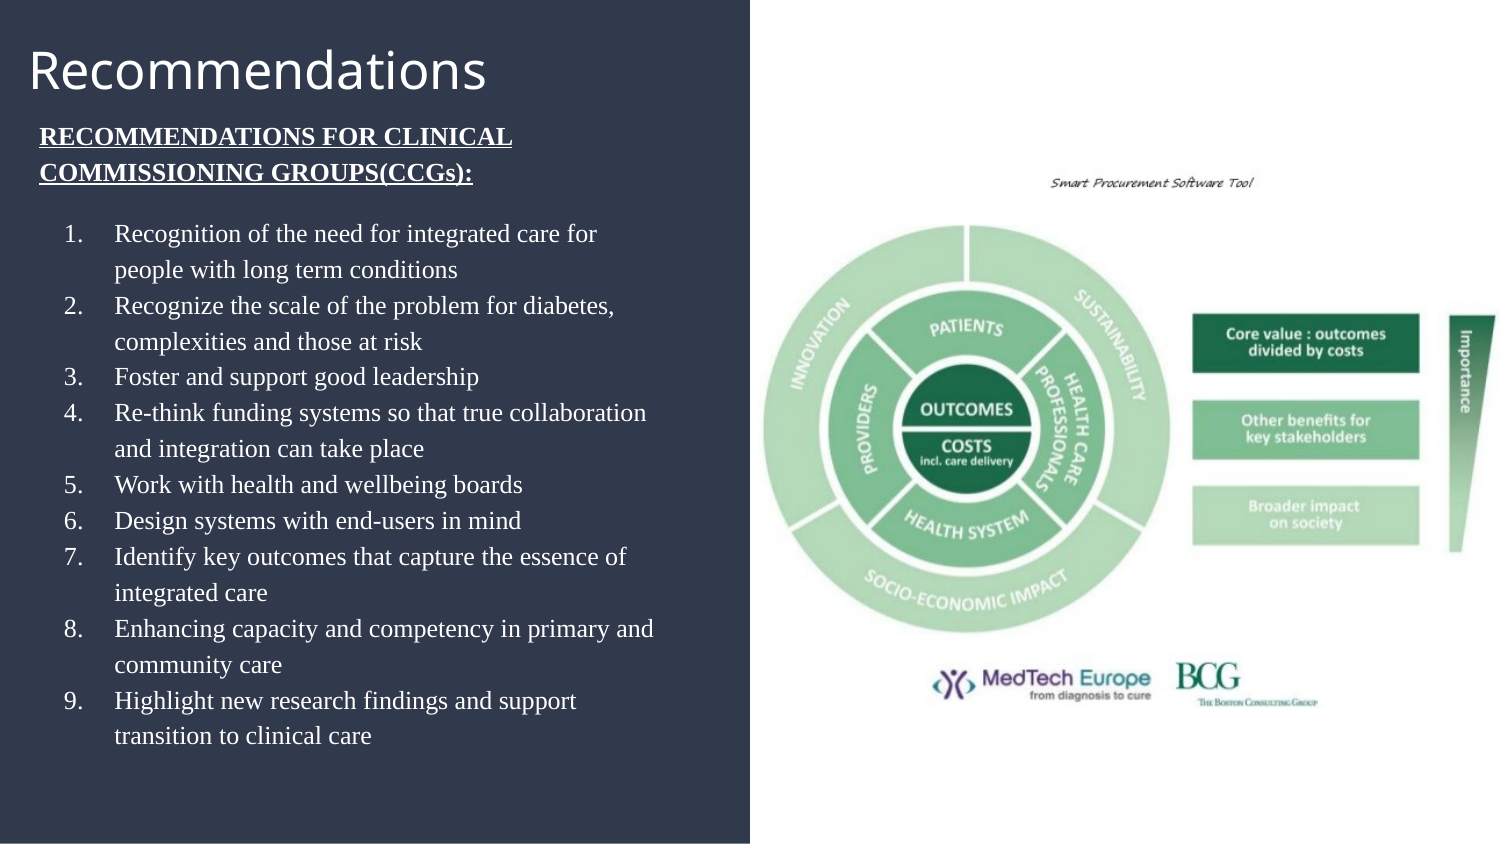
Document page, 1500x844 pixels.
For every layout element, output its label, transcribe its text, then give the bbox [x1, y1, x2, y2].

picture [759, 151, 1500, 708]
list RECOMMENDATIONS FOR CLINICAL COMMISSIONING GROUPS(CCGs): Recognition of the need for integrated care for people with long term conditions Recognize the scale of the problem for diabetes, complexities and those at risk Foster and support good leadership Re-think funding systems so that true collaboration and integration can take place Work with health and wellbeing boards Design systems with end-users in mind Identify key outcomes that capture the essence of integrated care Enhancing capacity and competency in primary and community care Highlight new research findings and support transition to clinical care [24, 99, 673, 775]
title Recommendations [13, 22, 720, 180]
